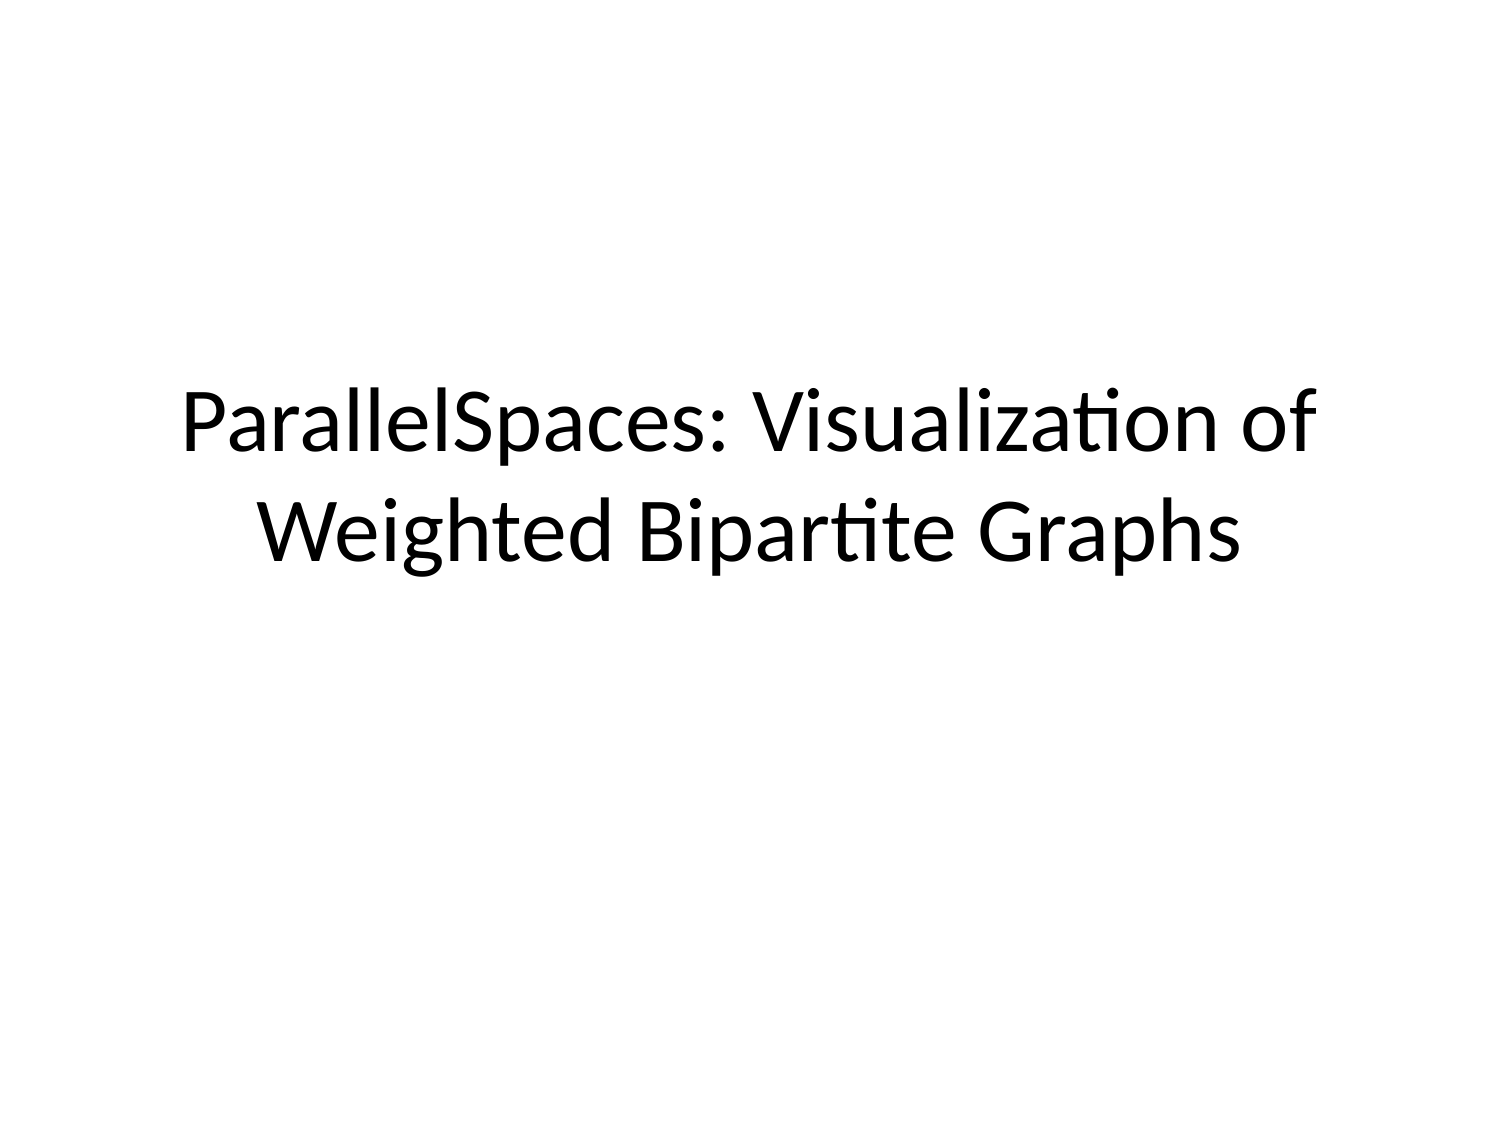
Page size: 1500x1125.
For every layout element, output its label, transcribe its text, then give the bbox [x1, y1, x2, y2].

title ParallelSpaces: Visualization of Weighted Bipartite Graphs [112, 349, 1388, 591]
